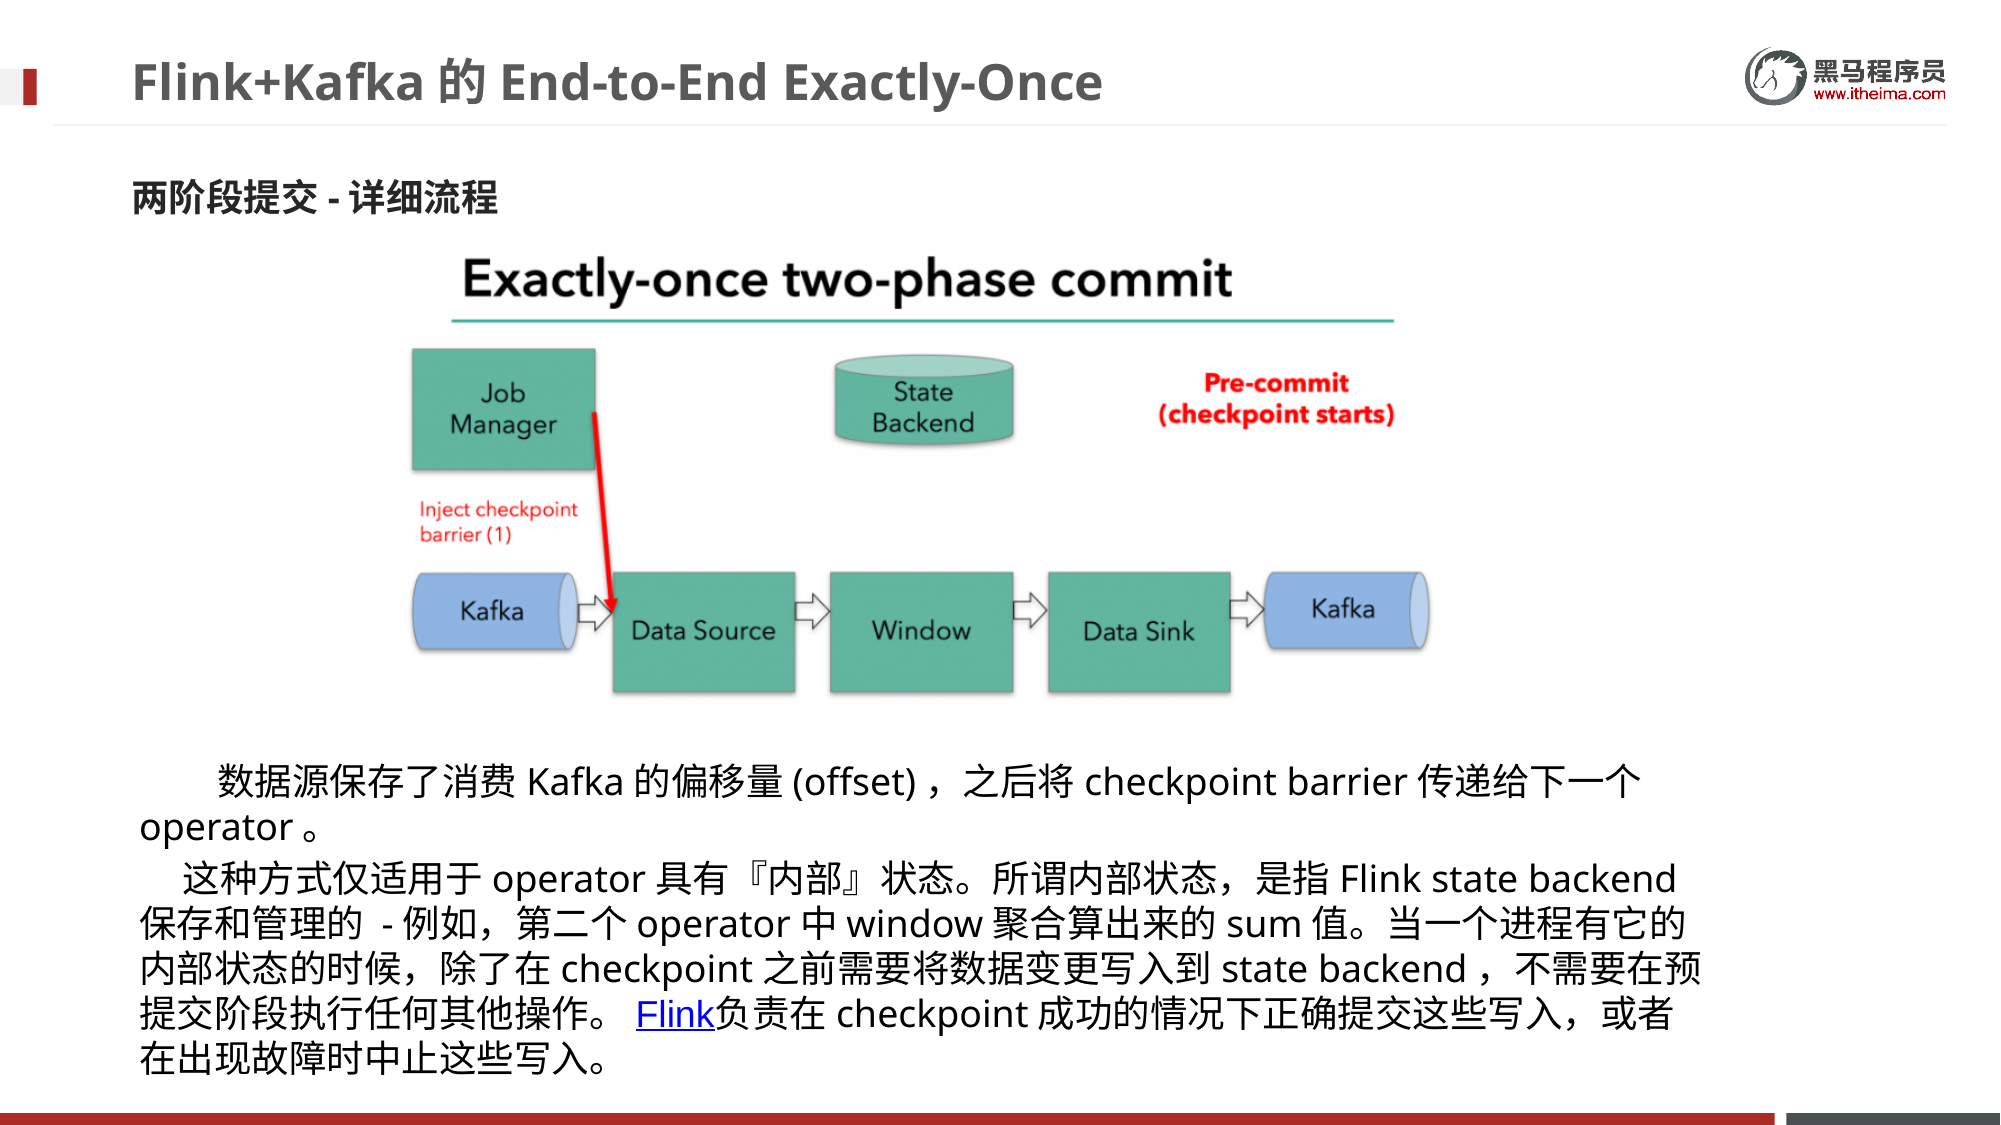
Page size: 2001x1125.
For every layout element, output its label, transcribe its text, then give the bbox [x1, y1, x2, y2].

picture [369, 227, 1481, 752]
text_box 数据源保存了消费Kafka的偏移量(offset)，之后将checkpoint barrier传递给下一个operator。 这种方式仅适用于operator具有『内部』状态。所谓内部状态，是指Flink state backend保存和管理的 -例如，第二个operator中window聚合算出来的sum值。当一个进程有它的内部状态的时候，除了在checkpoint之前需要将数据变更写入到state backend，不需要在预提交阶段执行任何其他操作。Flink负责在checkpoint成功的情况下正确提交这些写入，或者在出现故障时中止这些写入。 [124, 751, 1727, 1087]
picture [1744, 46, 1946, 106]
list 两阶段提交-详细流程 [116, 154, 1872, 239]
title Flink+Kafka的End-to-End Exactly-Once [116, 38, 1556, 124]
